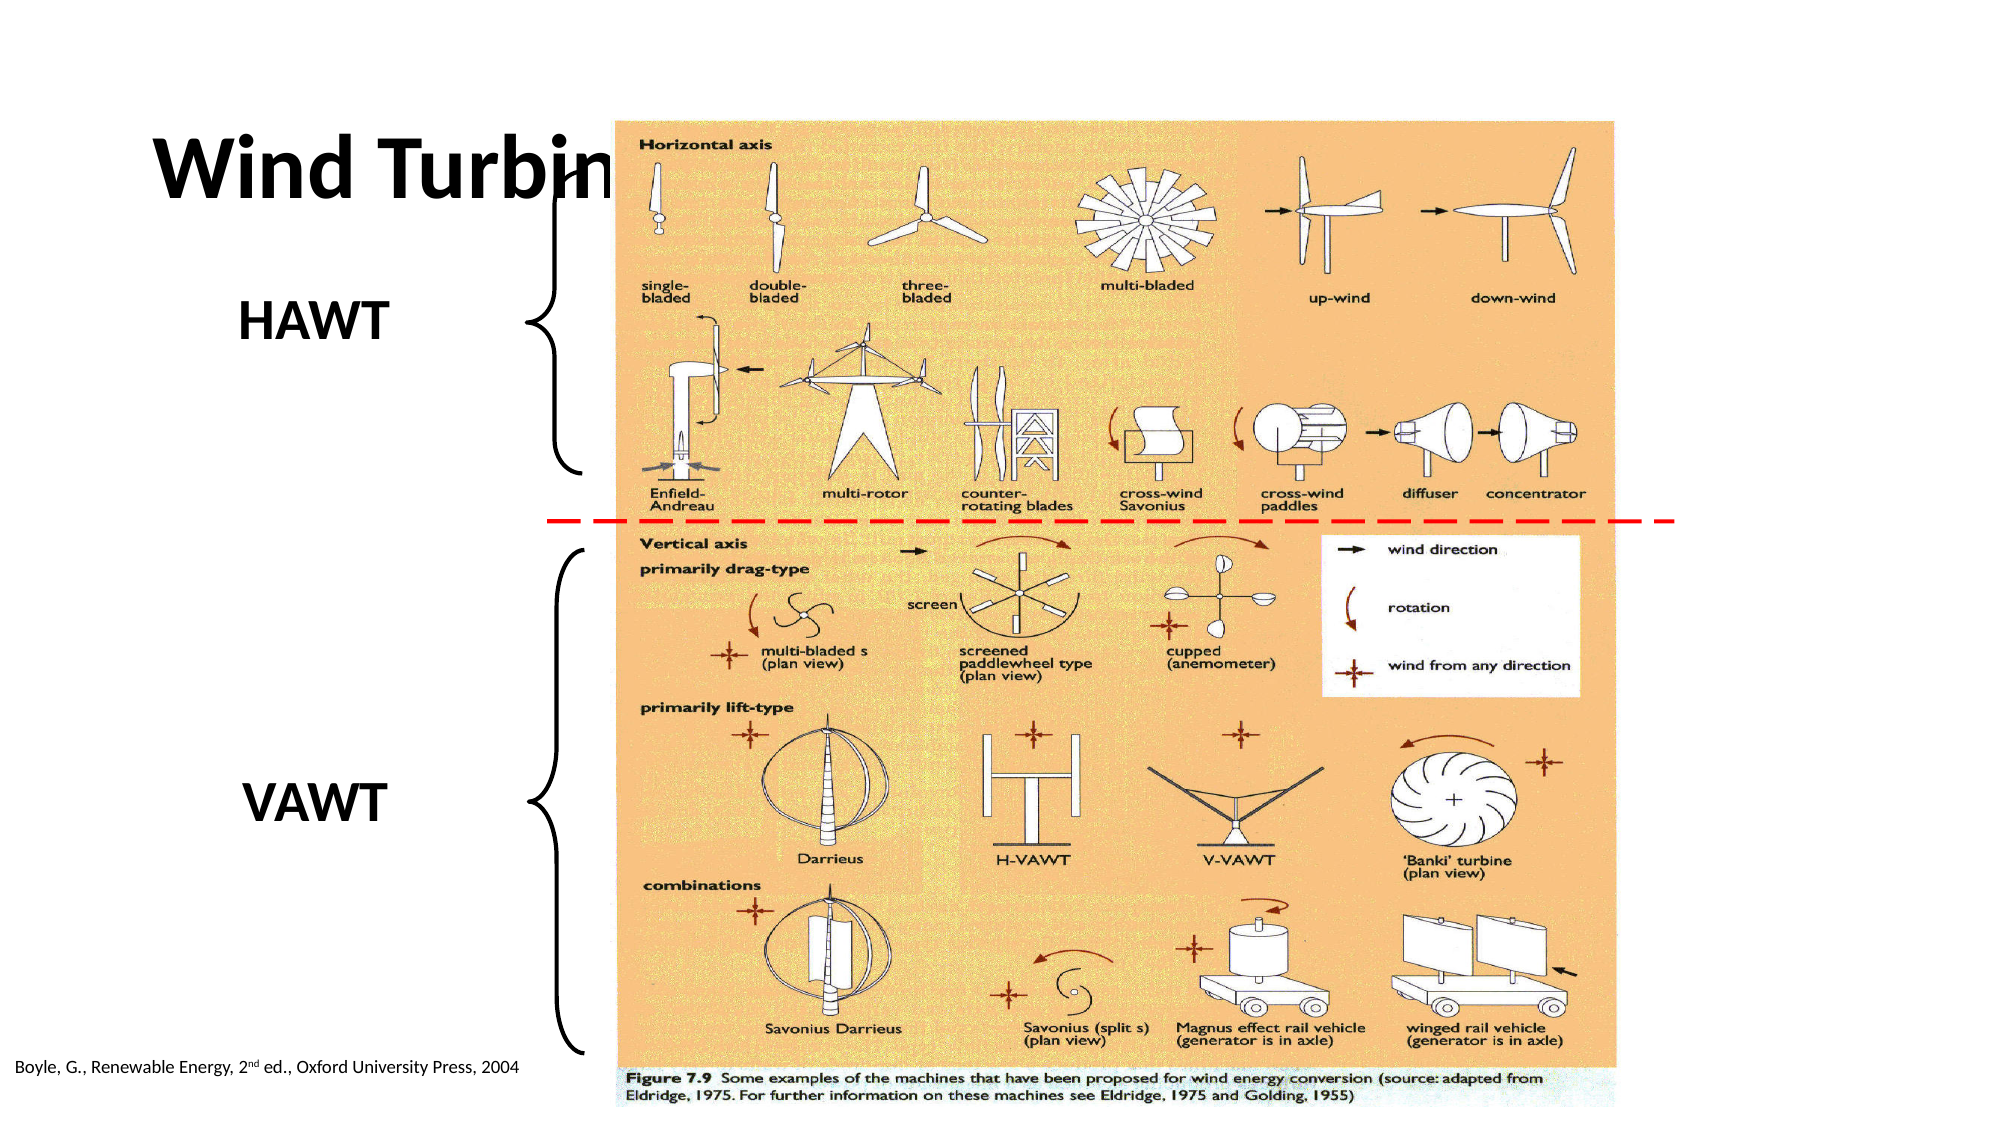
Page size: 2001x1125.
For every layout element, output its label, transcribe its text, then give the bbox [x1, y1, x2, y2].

text_box Boyle, G., Renewable Energy, 2nd ed., Oxford University Press, 2004 [0, 1047, 547, 1085]
text_box HAWT [223, 273, 499, 359]
text_box [528, 787, 547, 816]
text_box VAWT [228, 755, 501, 841]
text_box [547, 118, 1675, 1107]
title Wind Turbine Configurations [137, 59, 1863, 278]
text_box [526, 311, 547, 334]
